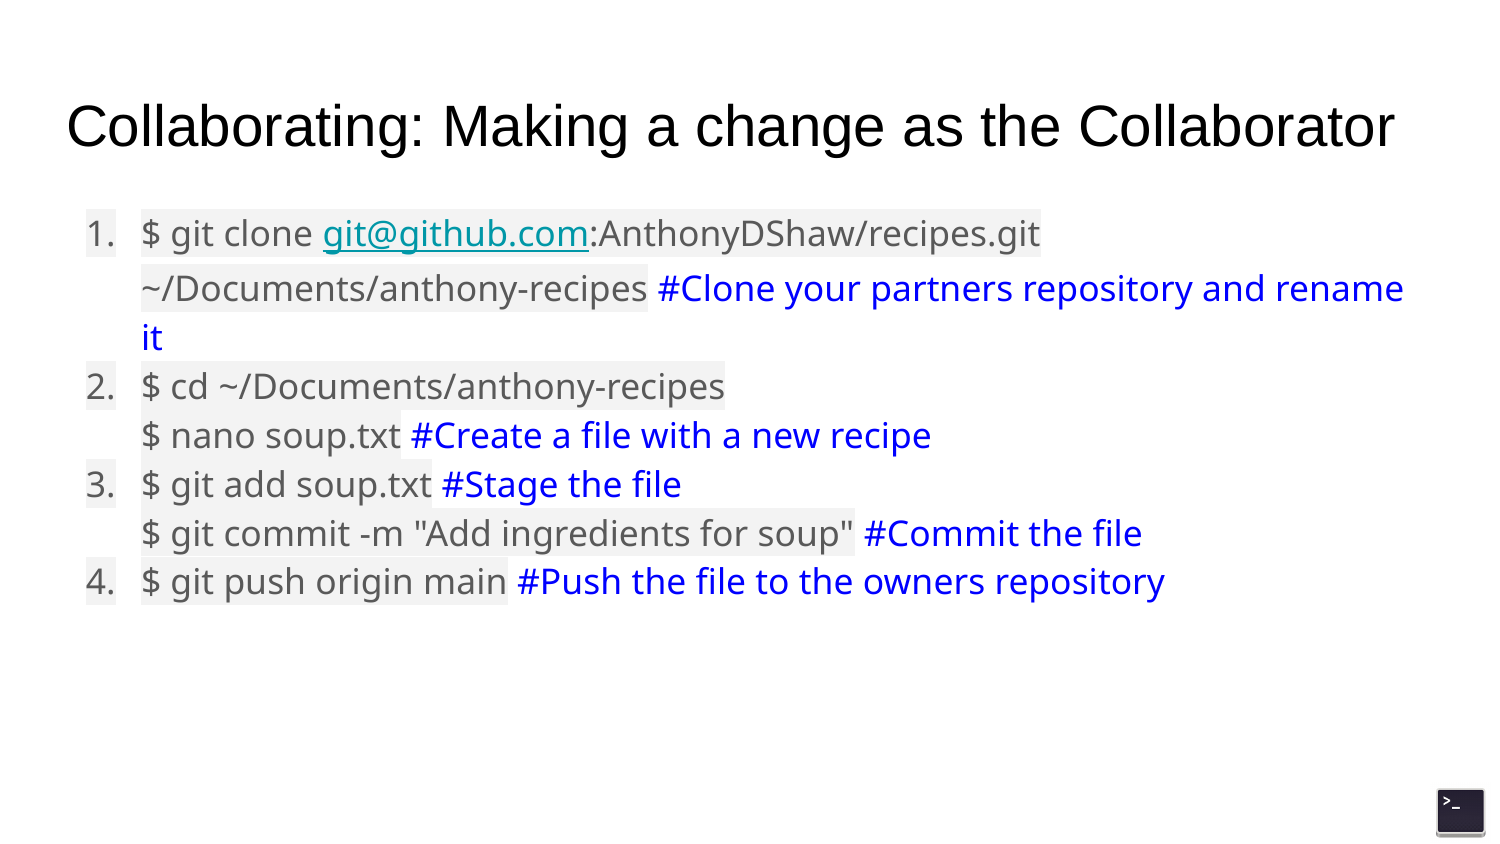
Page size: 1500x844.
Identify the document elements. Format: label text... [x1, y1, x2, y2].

picture [1430, 782, 1491, 843]
list $ git clone git@github.com:AnthonyDShaw/recipes.git ~/Documents/anthony-recipes #Clone your partners repository and rename it $ cd ~/Documents/anthony-recipes $ nano soup.txt #Create a file with a new recipe $ git add soup.txt #Stage the file $ git commit -m "Add ingredients for soup" #Commit the file $ git push origin main #Push the file to the owners repository [51, 189, 1449, 750]
title Collaborating: Making a change as the Collaborator [51, 72, 1449, 167]
